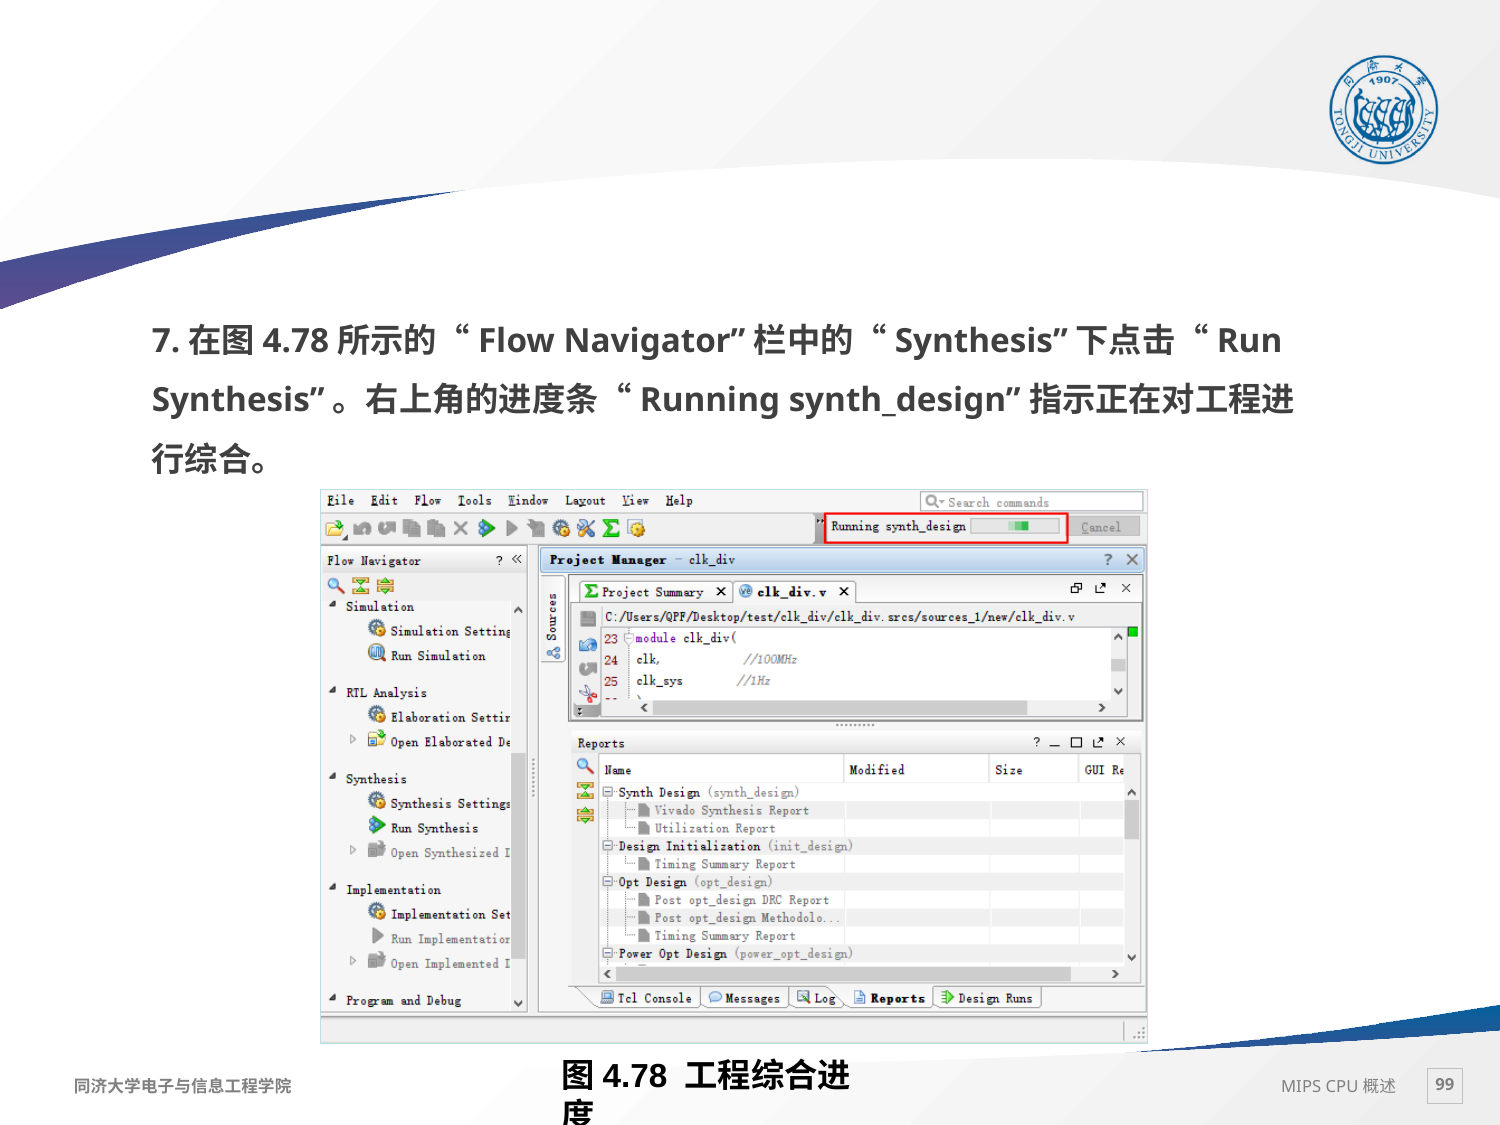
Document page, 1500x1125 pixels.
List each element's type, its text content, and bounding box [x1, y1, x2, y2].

text_box 7.在图4.78所示的“Flow Navigator”栏中的“Synthesis”下点击“Run Synthesis”。右上角的进度条“Running synth_design”指示正在对工程进行综合。 [140, 291, 1329, 486]
picture [1319, 40, 1462, 184]
picture [320, 489, 1148, 1044]
text_box 图4.78 工程综合进度 [546, 1051, 898, 1125]
